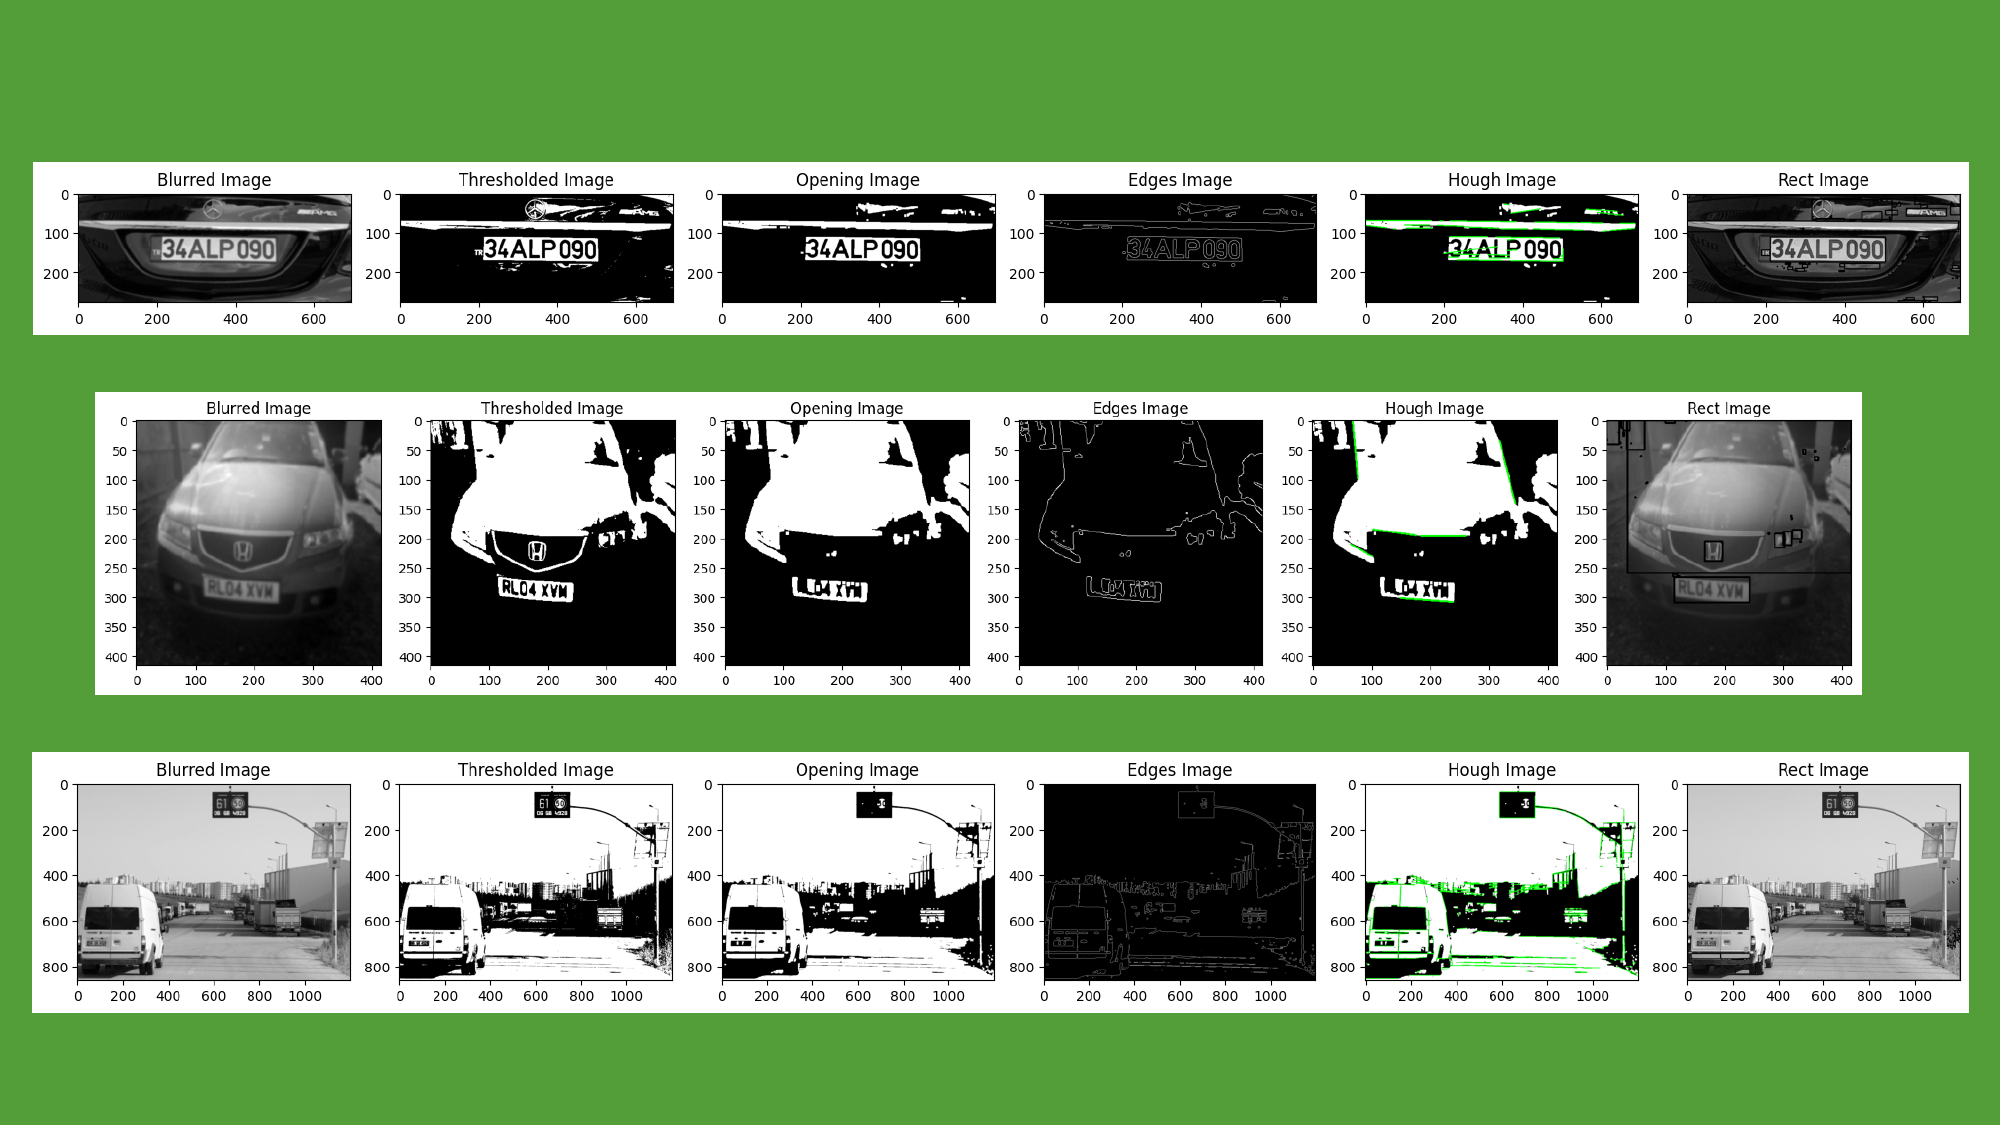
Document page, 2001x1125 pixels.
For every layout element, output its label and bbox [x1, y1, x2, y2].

picture [32, 162, 1969, 335]
picture [31, 752, 1969, 1013]
picture [95, 392, 1862, 695]
